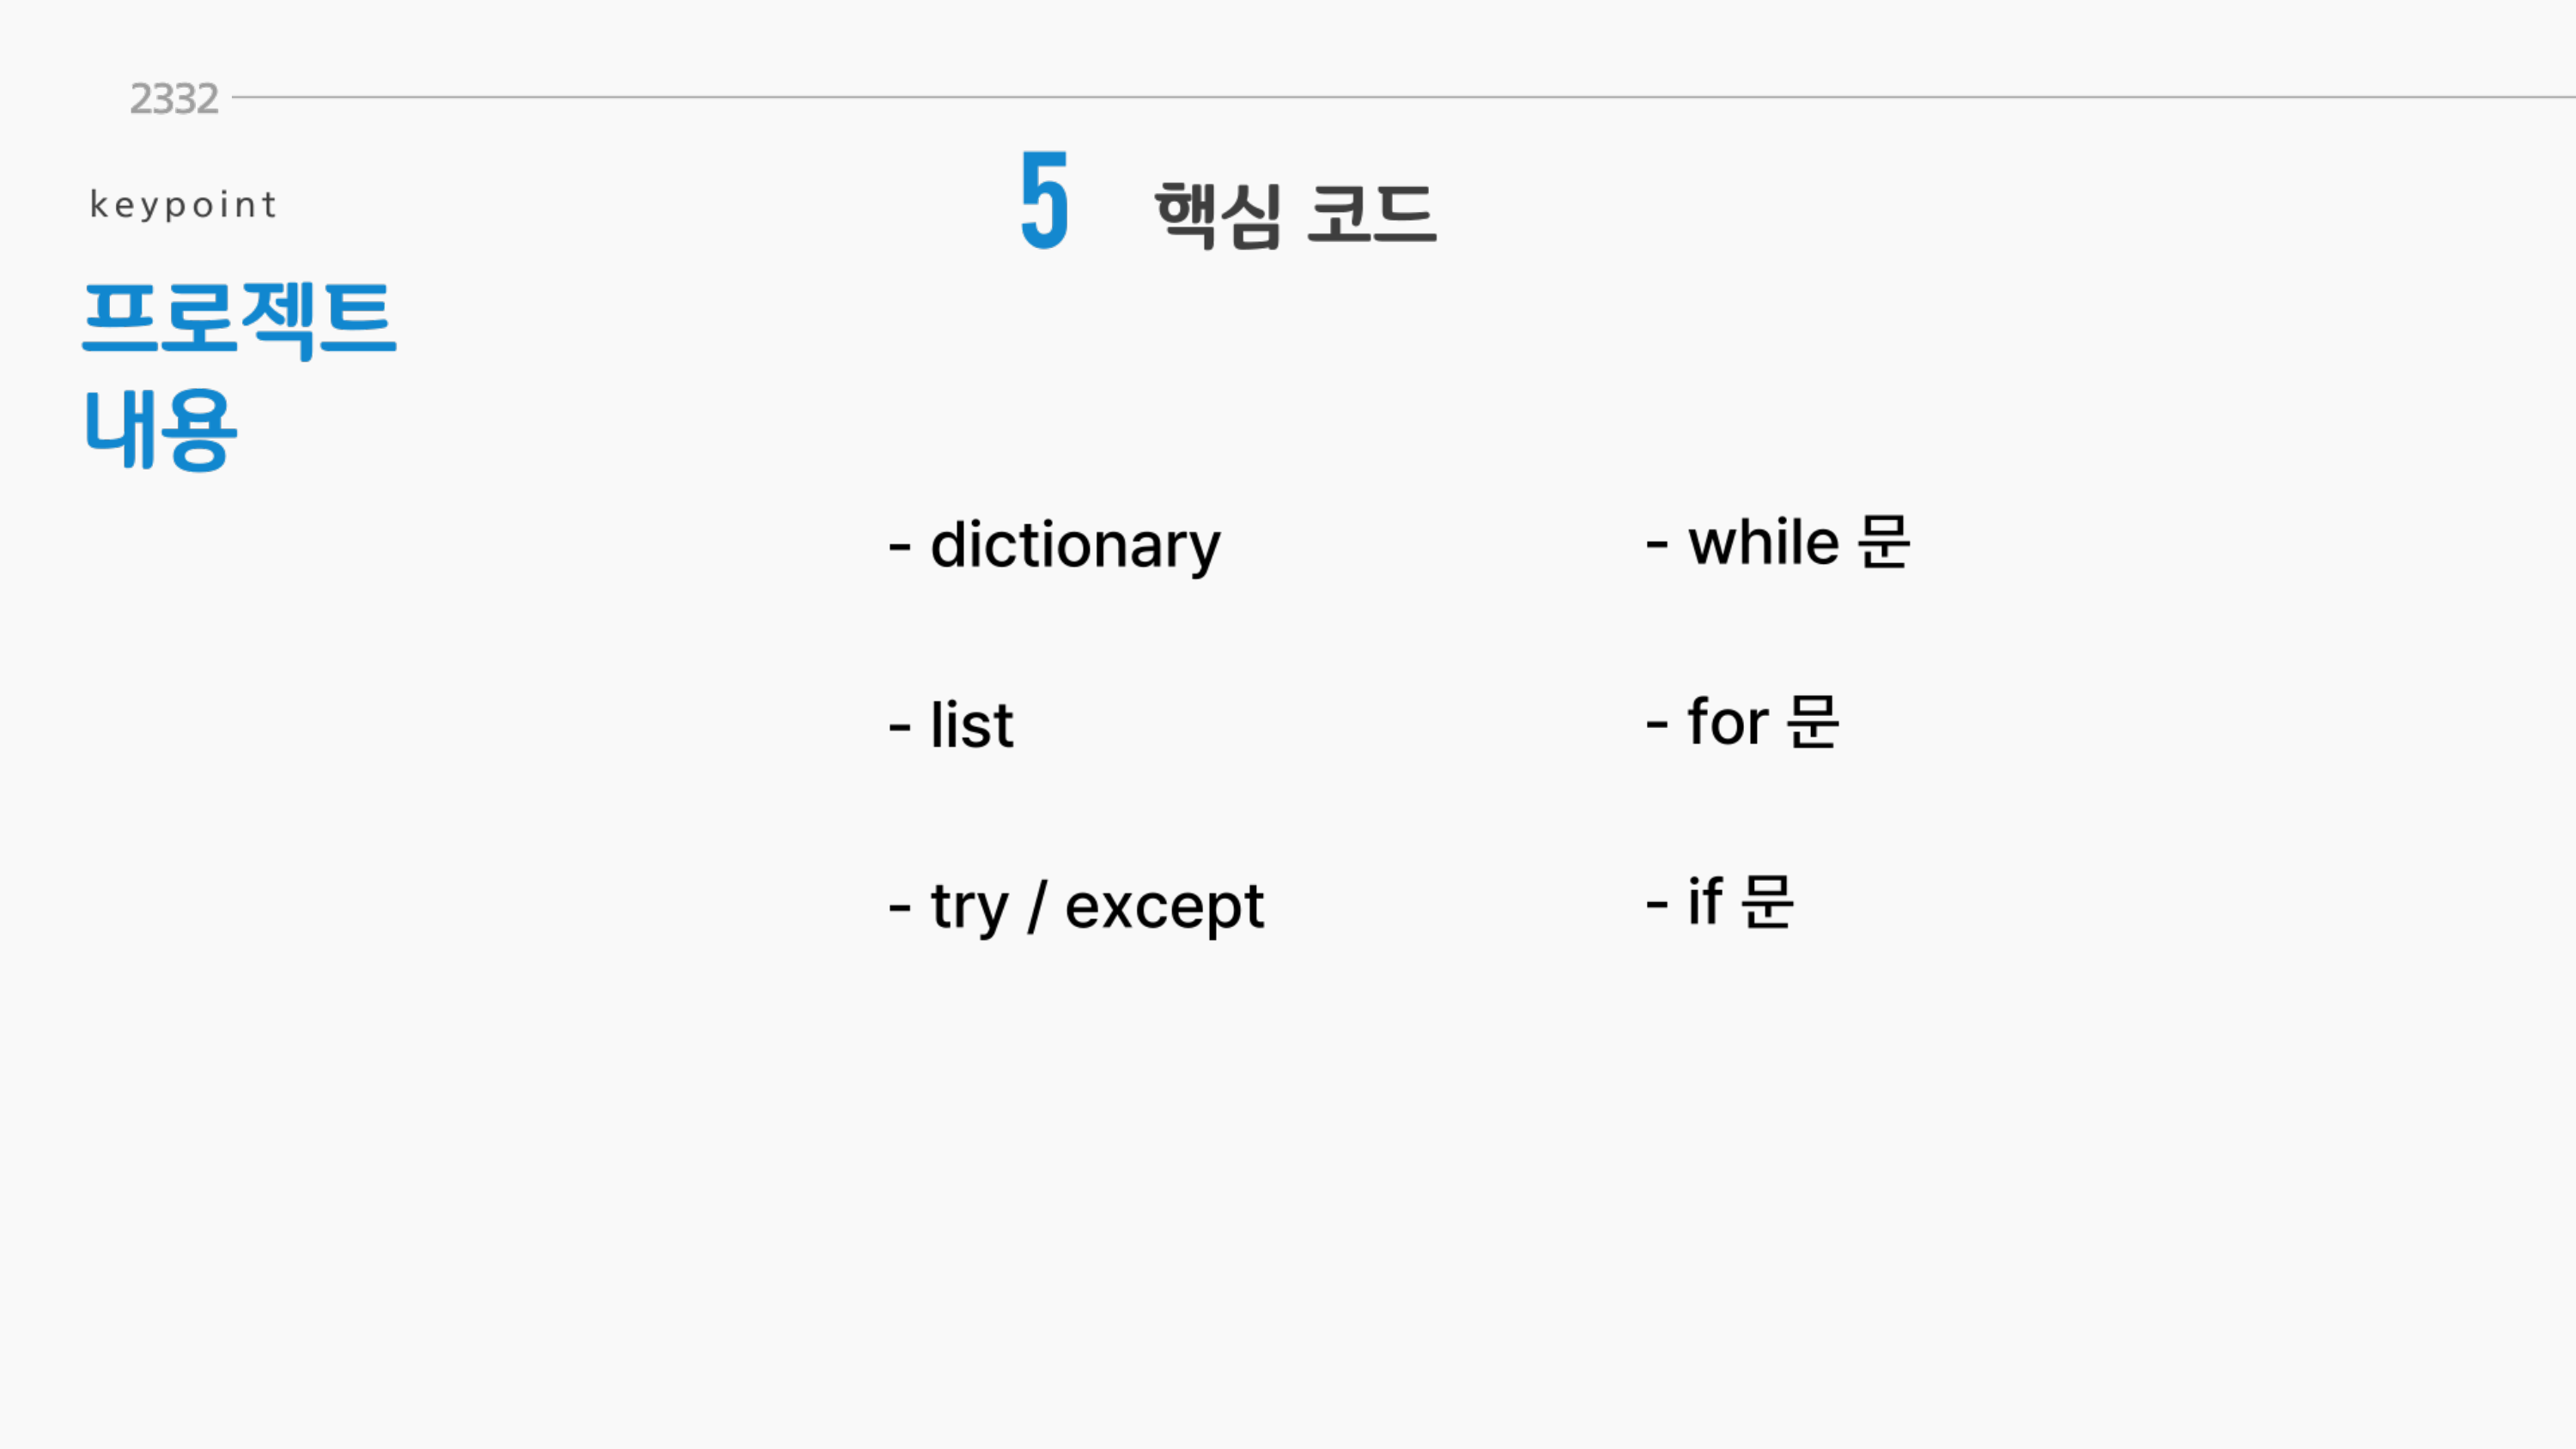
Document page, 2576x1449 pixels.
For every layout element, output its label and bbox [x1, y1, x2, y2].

picture [877, 489, 1296, 979]
picture [123, 62, 2576, 317]
picture [66, 173, 438, 530]
picture [1633, 486, 1942, 1144]
